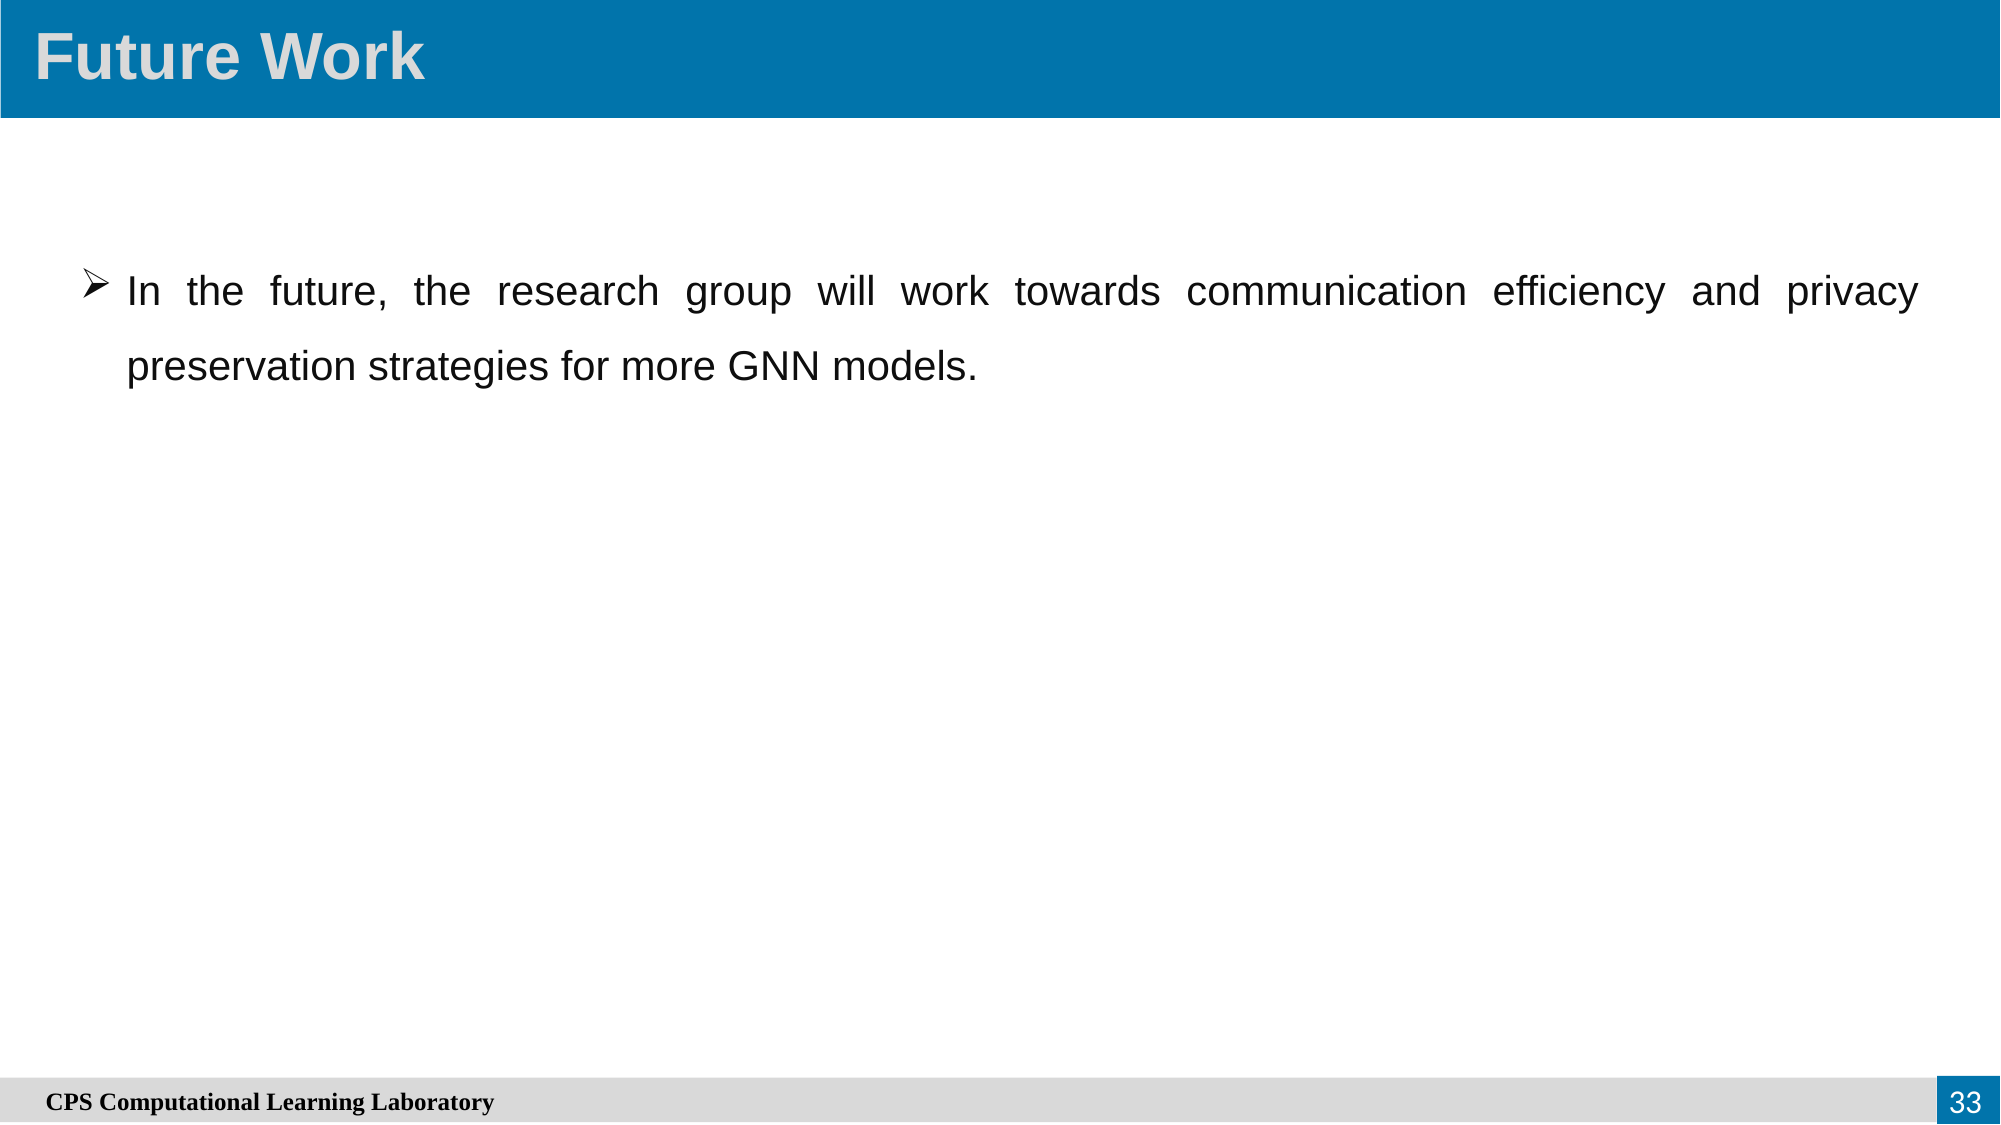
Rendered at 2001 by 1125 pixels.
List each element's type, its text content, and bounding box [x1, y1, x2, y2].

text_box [0, 1074, 2000, 1125]
text_box [0, 0, 2000, 119]
text_box In the future, the research group will work towards communication efficiency and privacy preservation strategies for more GNN models. [65, 231, 1935, 397]
text_box 33 [1903, 1070, 1997, 1074]
text_box Future Work [19, 5, 826, 100]
